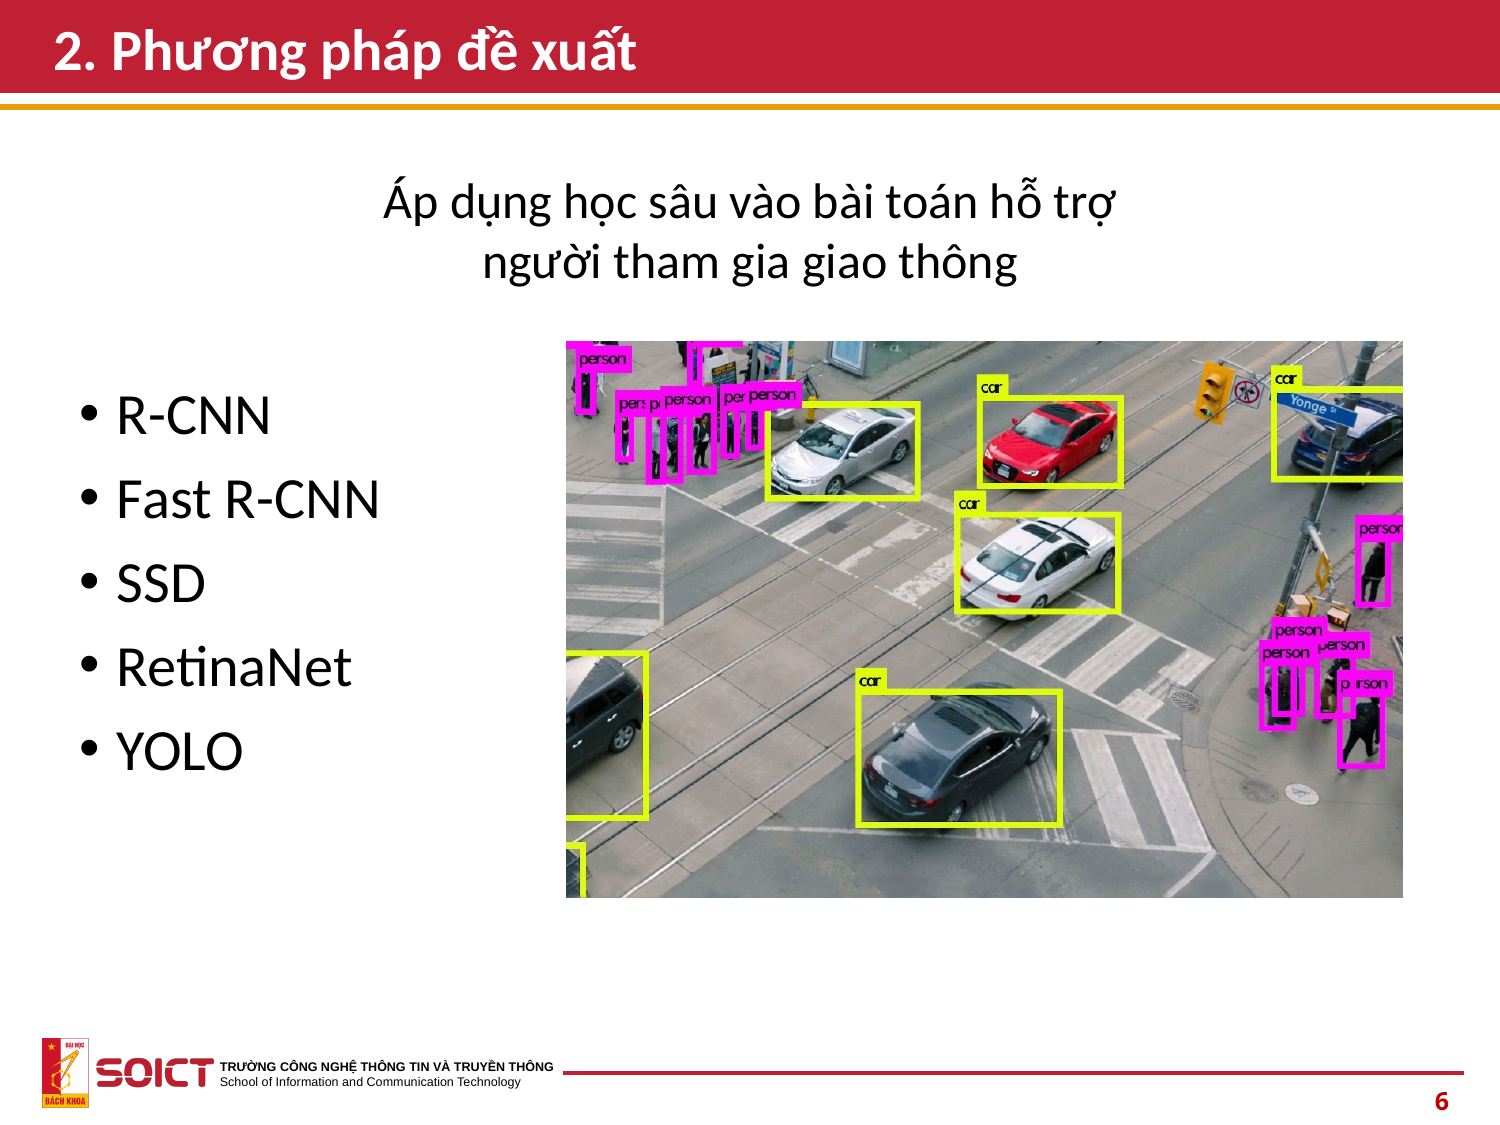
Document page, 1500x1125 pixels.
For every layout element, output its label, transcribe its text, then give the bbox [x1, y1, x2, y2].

title 2. Phương pháp đề xuất [38, 12, 1462, 87]
picture [566, 341, 1403, 898]
text_box Áp dụng học sâu vào bài toán hỗ trợ người tham gia giao thông [363, 161, 1137, 296]
picture [42, 1038, 214, 1108]
list R-CNN Fast R-CNN SSD RetinaNet YOLO [64, 377, 707, 1008]
slide_number 6 [1126, 1078, 1464, 1124]
